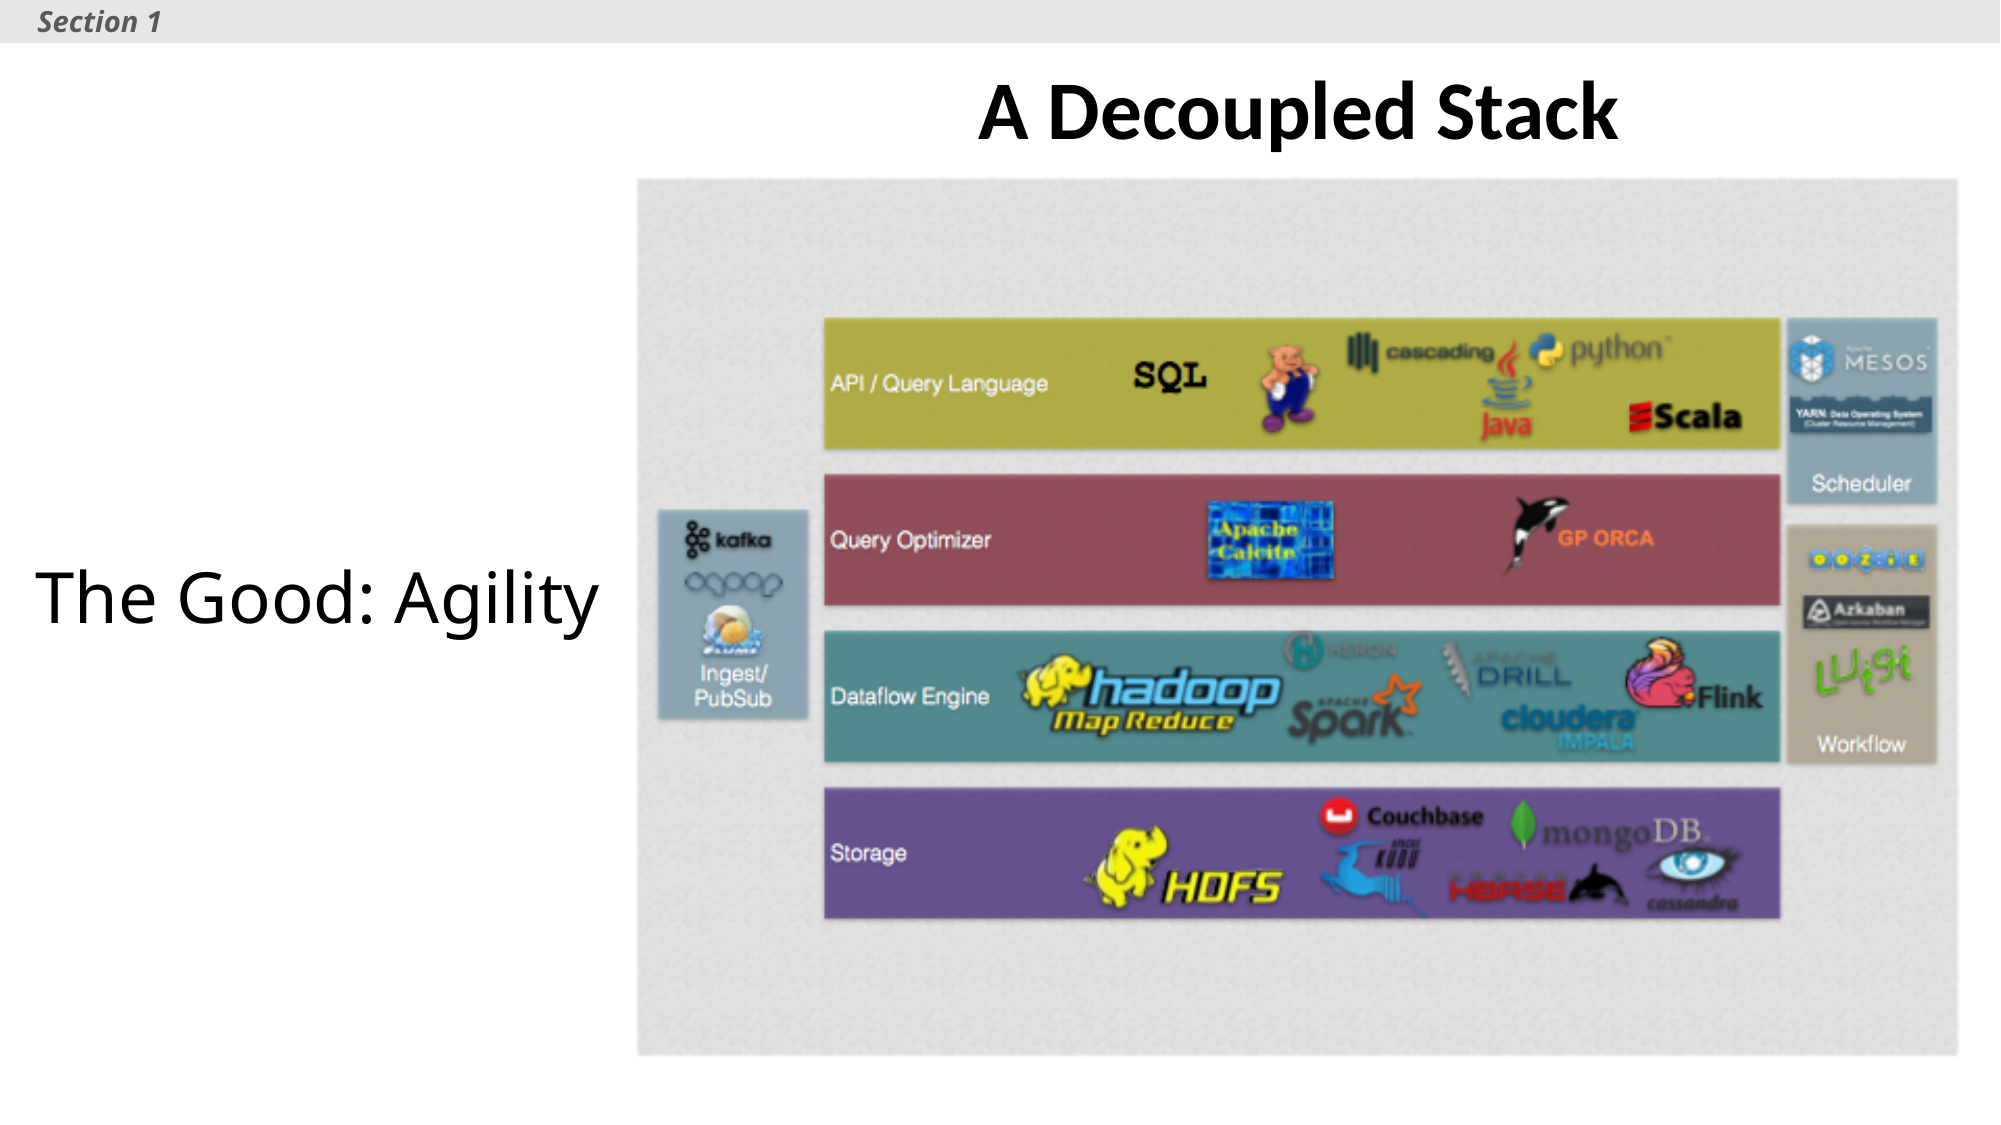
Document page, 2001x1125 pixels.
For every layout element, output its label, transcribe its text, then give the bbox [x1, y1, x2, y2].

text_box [0, 0, 2000, 47]
picture [631, 170, 1968, 1065]
title The Good: Agility [7, 453, 629, 672]
text_box A Decoupled Stack [963, 48, 1636, 164]
